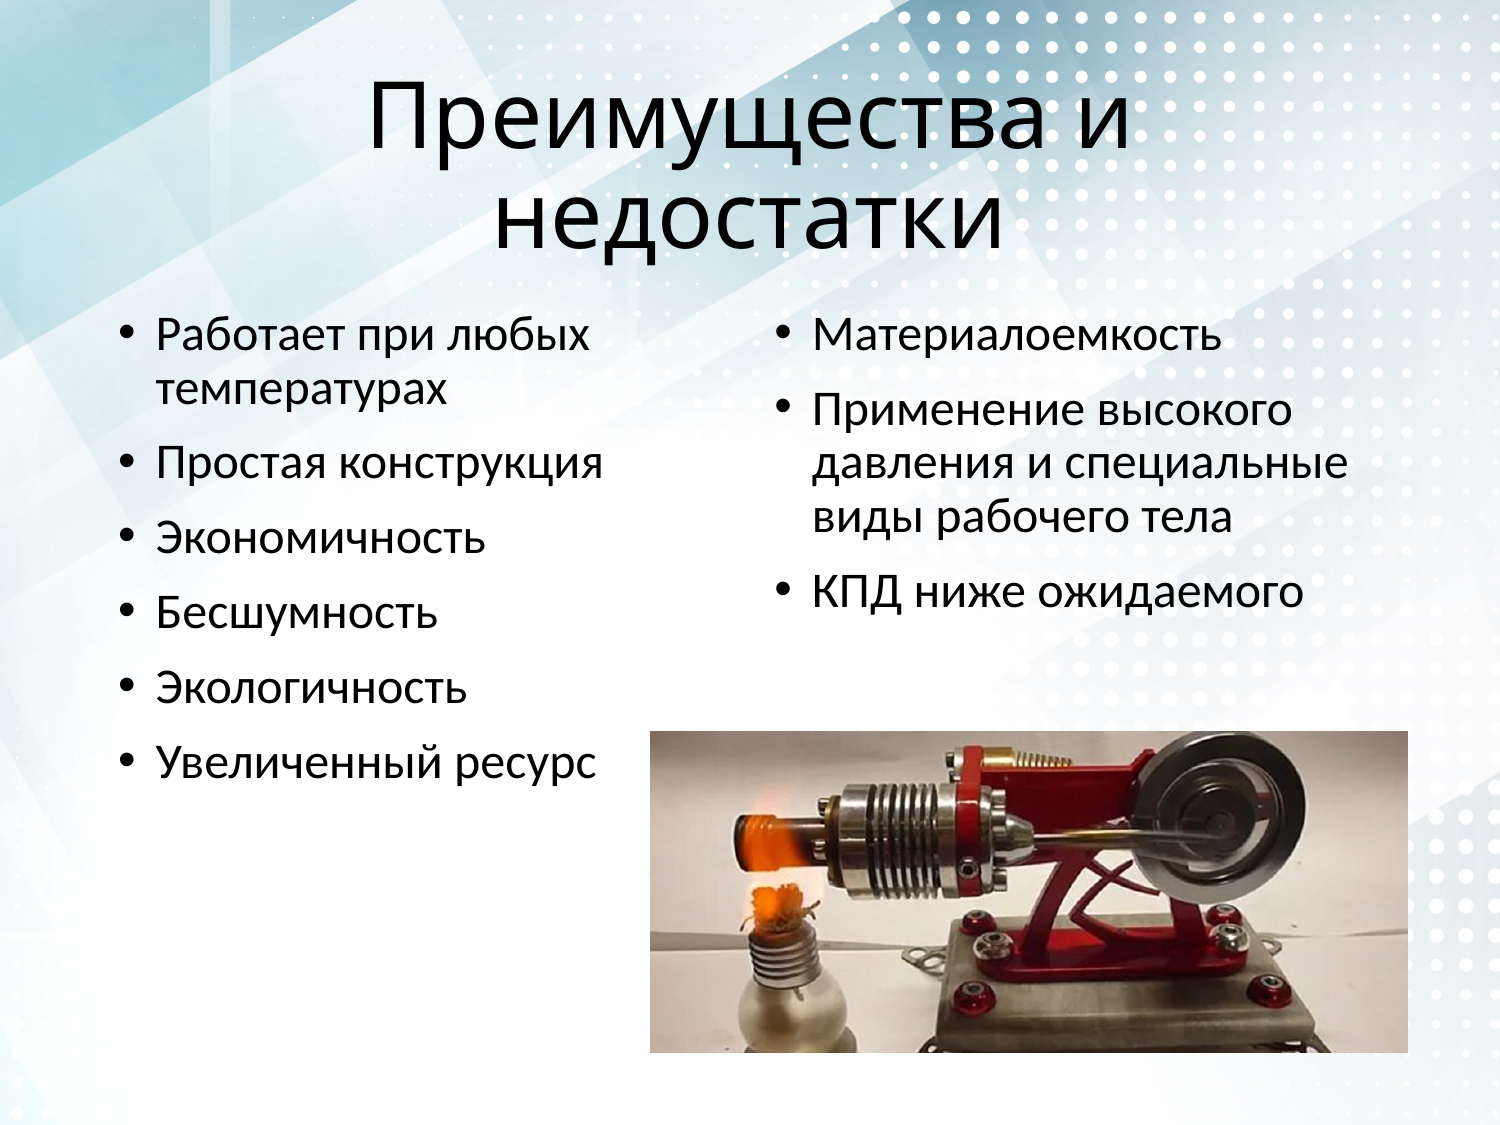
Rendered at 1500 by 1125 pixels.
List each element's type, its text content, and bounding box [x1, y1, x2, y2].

list Работает при любых температурах Простая конструкция Экономичность Бесшумность Экологичность Увеличенный ресурс [103, 299, 741, 1014]
picture [0, 0, 1500, 1125]
list Материалоемкость Применение высокого давления и специальные виды рабочего тела КПД ниже ожидаемого [759, 299, 1397, 731]
title Преимущества и недостатки [103, 59, 1397, 278]
